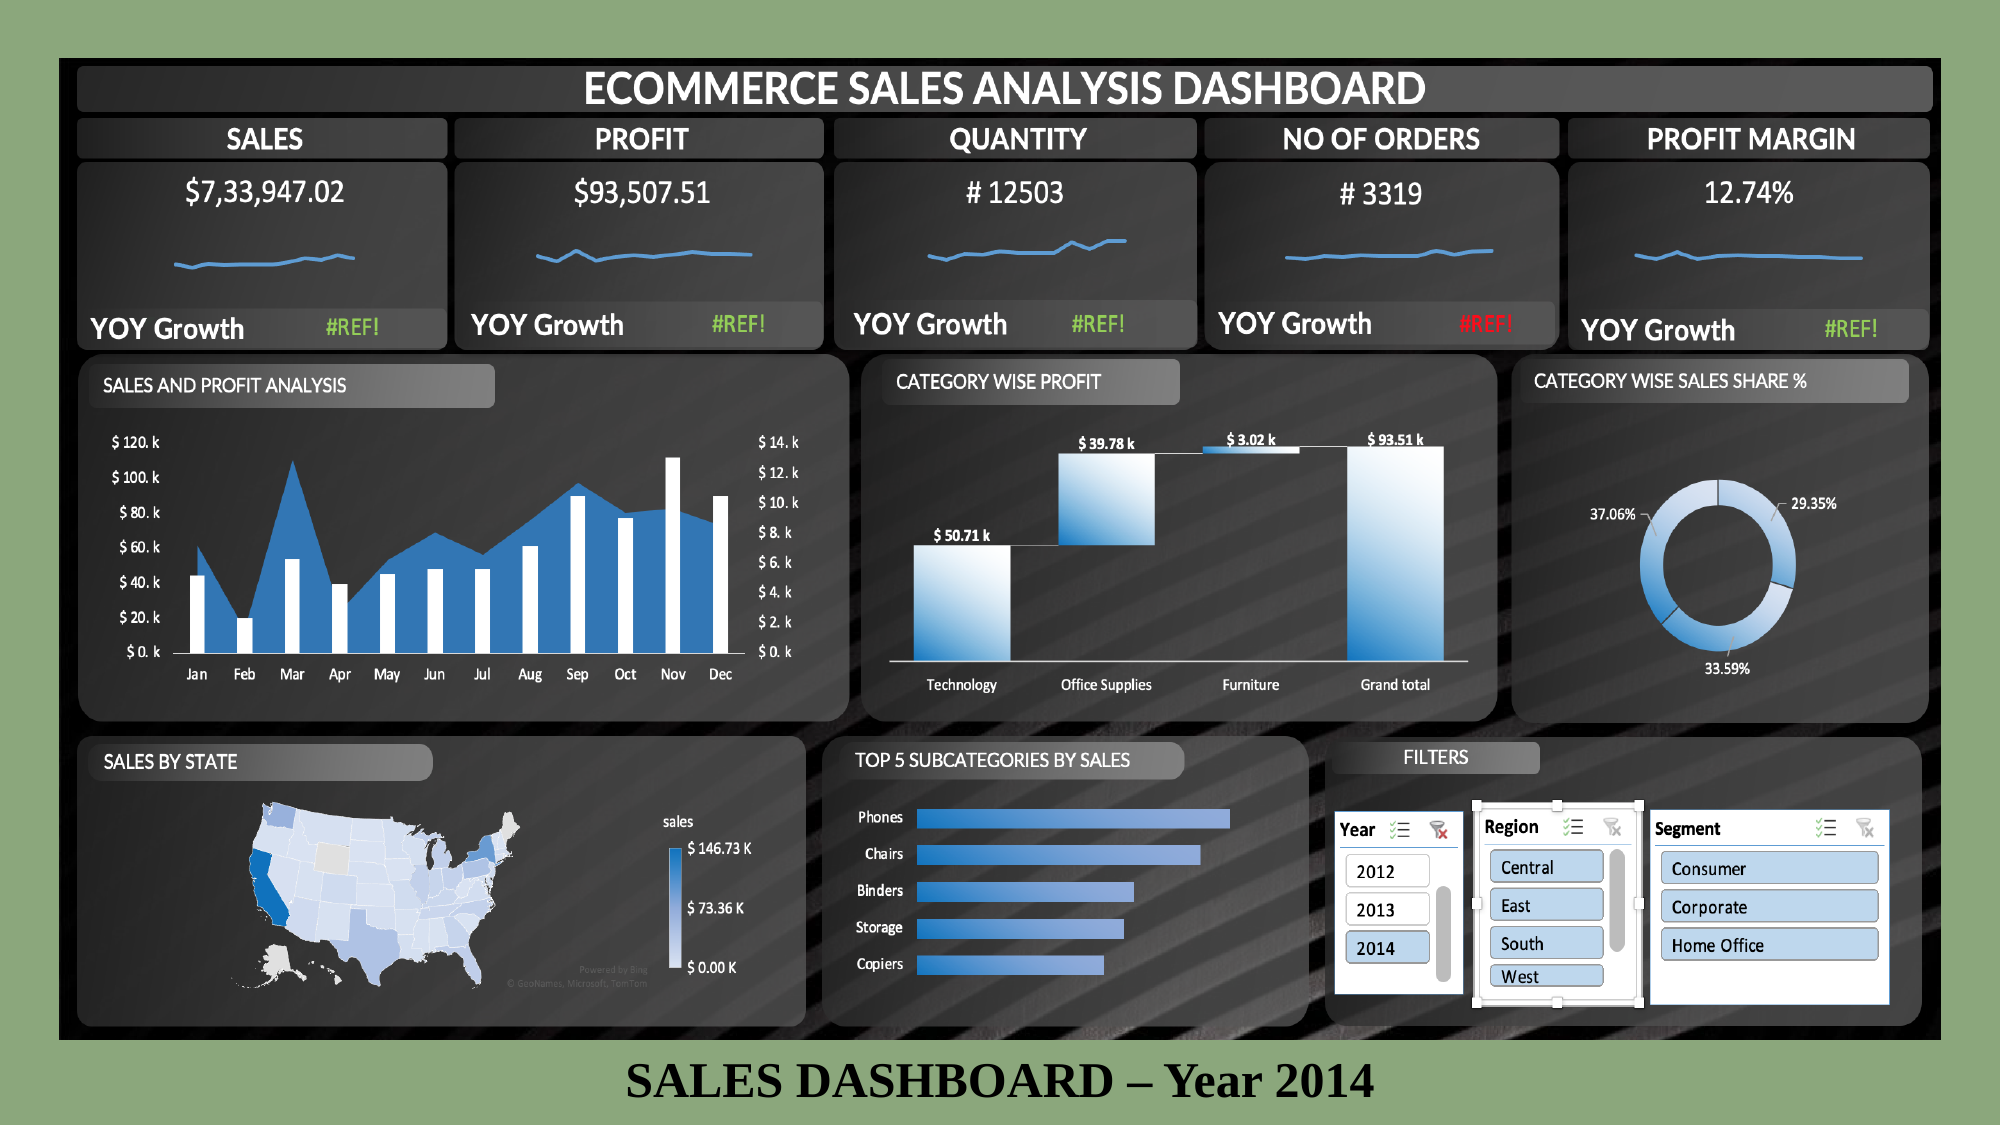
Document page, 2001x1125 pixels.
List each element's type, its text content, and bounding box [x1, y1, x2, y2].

picture [59, 58, 1941, 1040]
text_box SALES DASHBOARD – Year 2014 [59, 1040, 1941, 1115]
